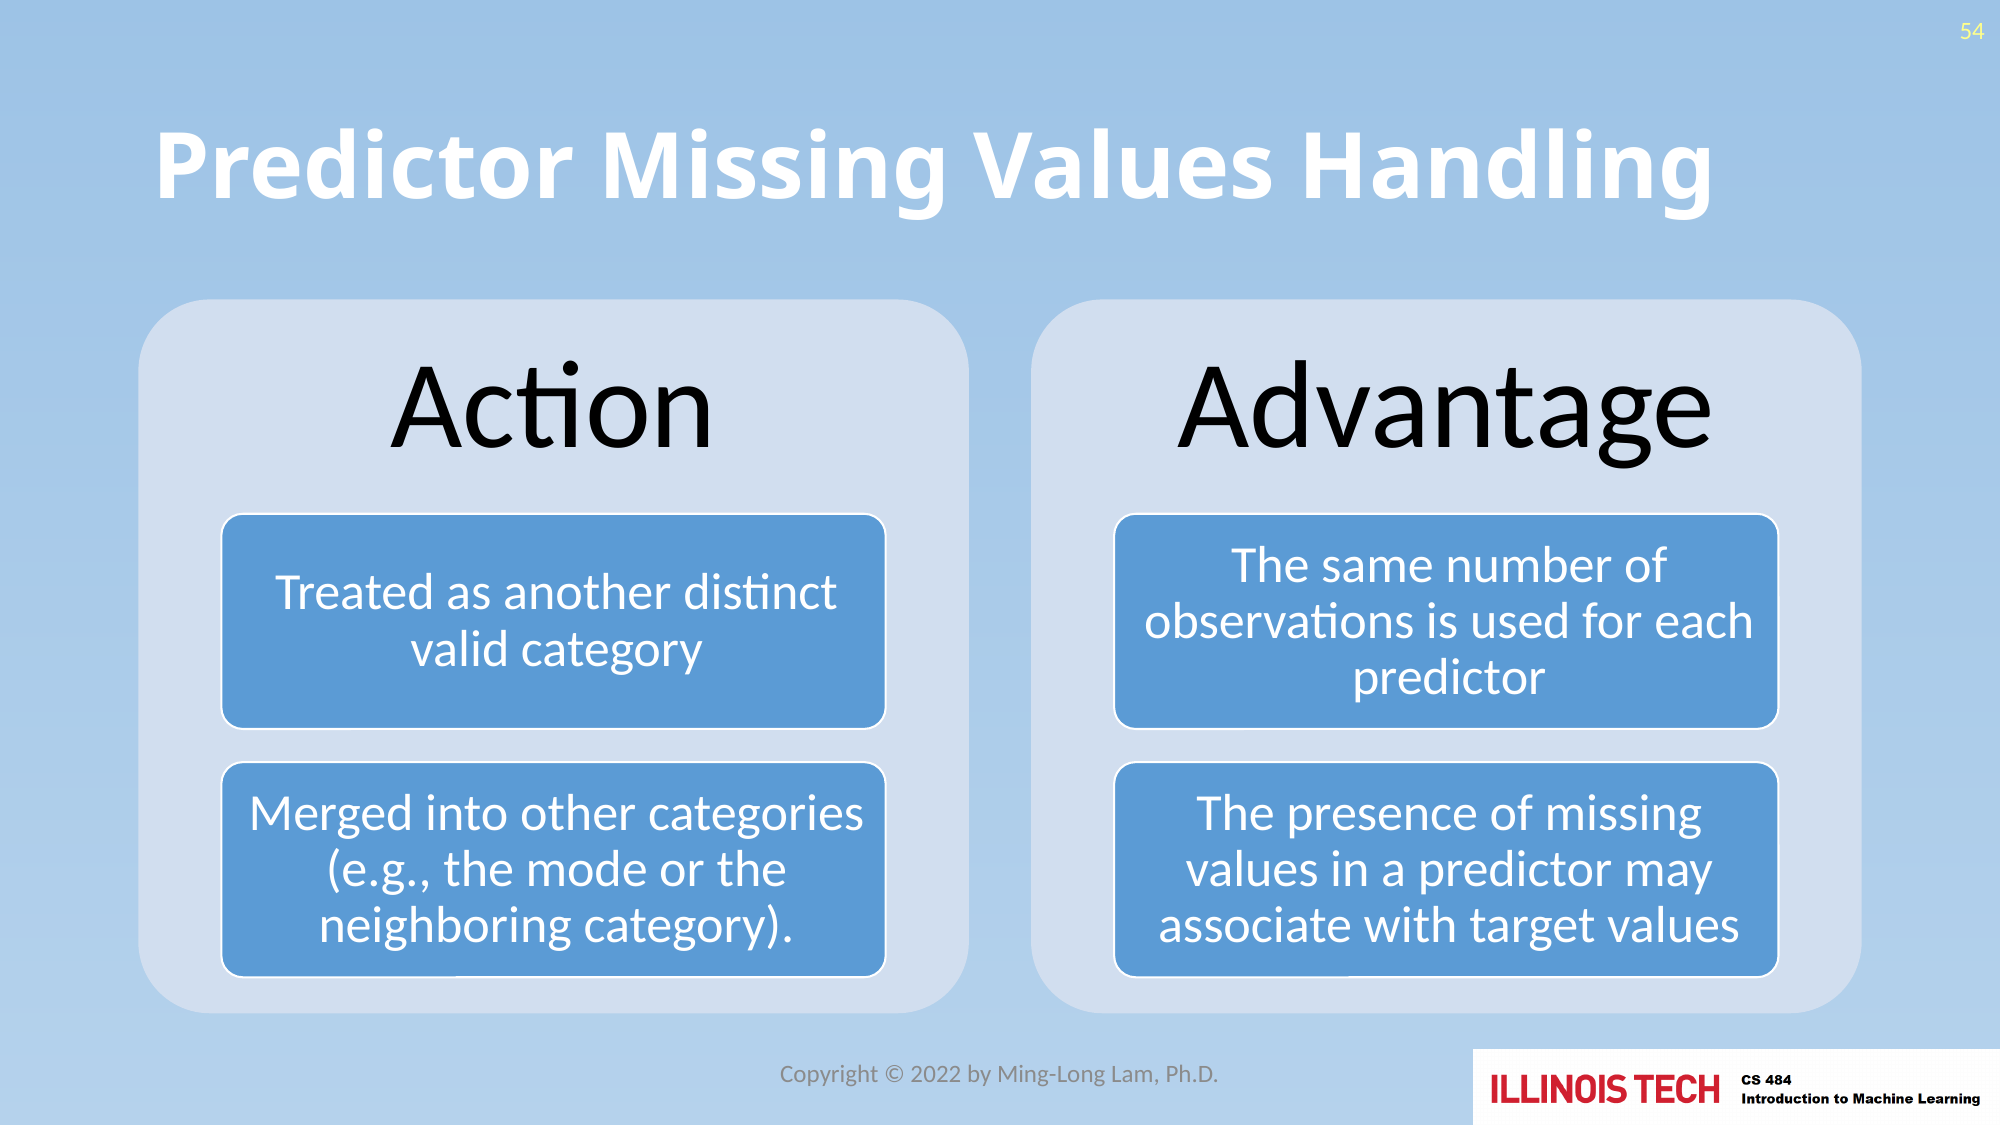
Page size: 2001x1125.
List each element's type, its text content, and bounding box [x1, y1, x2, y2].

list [137, 299, 1863, 1014]
footer Copyright © 2022 by Ming-Long Lam, Ph.D. [662, 1042, 1338, 1103]
title Predictor Missing Values Handling [137, 59, 1863, 278]
slide_number 54 [1550, 0, 2000, 60]
picture [1473, 1049, 2000, 1125]
